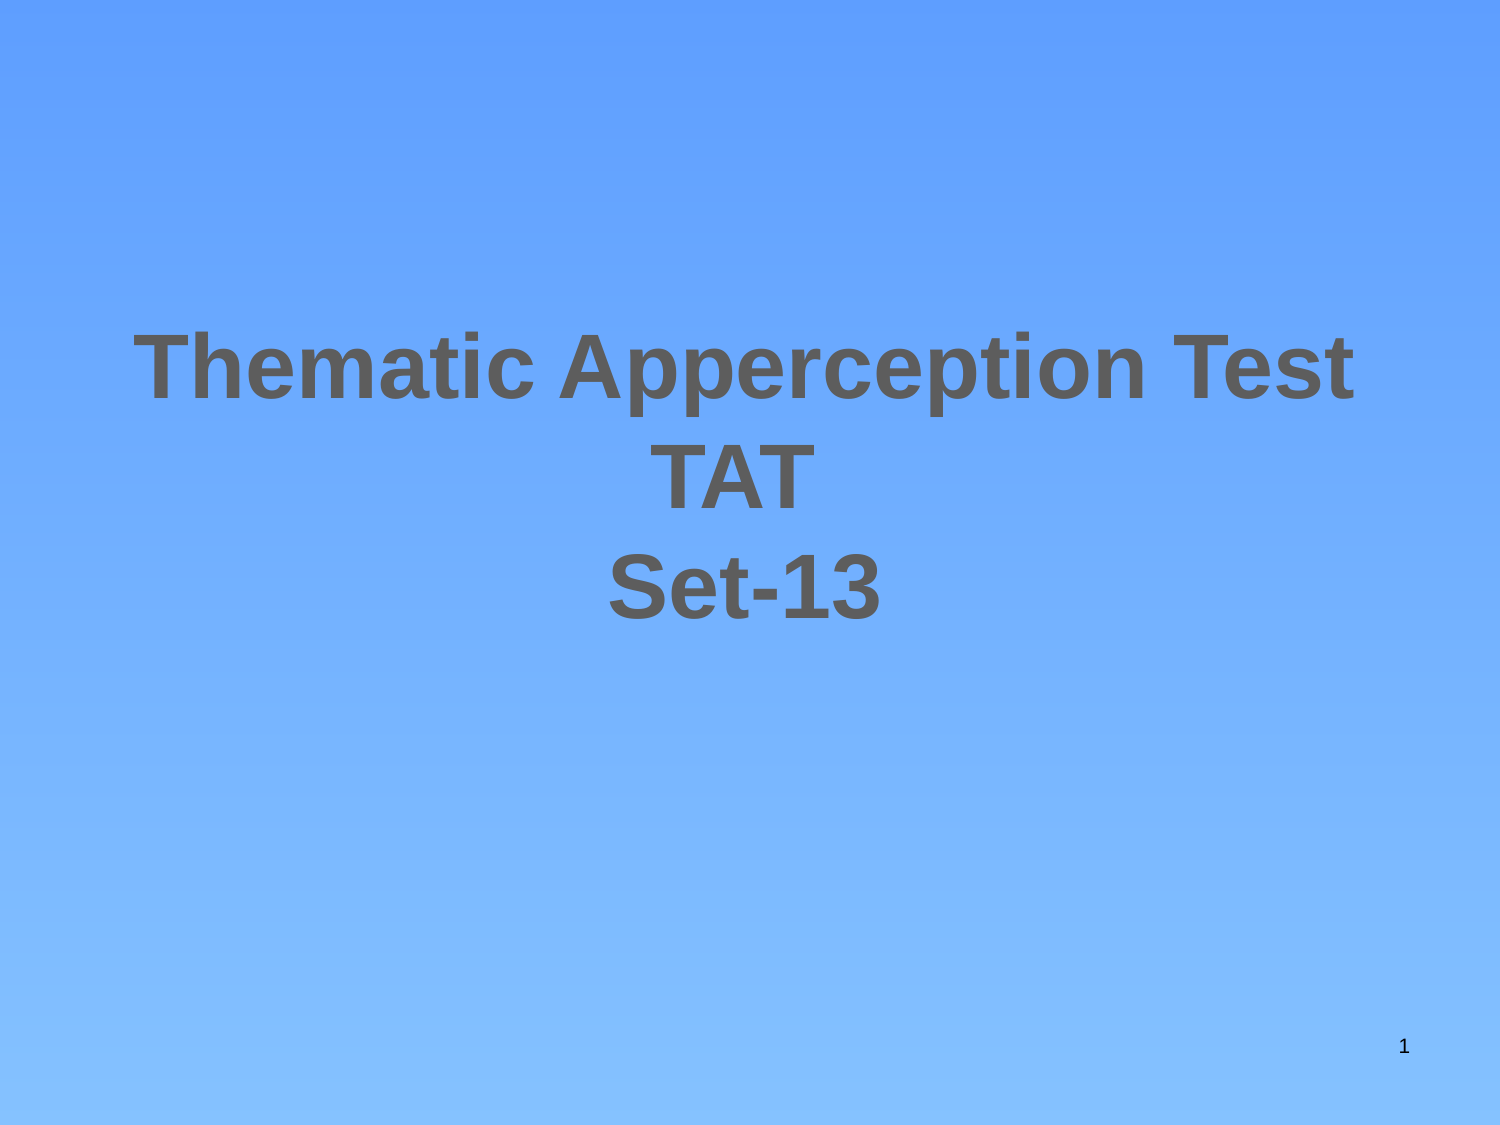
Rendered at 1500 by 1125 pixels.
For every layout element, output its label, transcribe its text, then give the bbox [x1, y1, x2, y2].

slide_number 1 [1074, 1025, 1425, 1100]
text_box Thematic Apperception Test TAT Set-13 [119, 299, 1372, 645]
